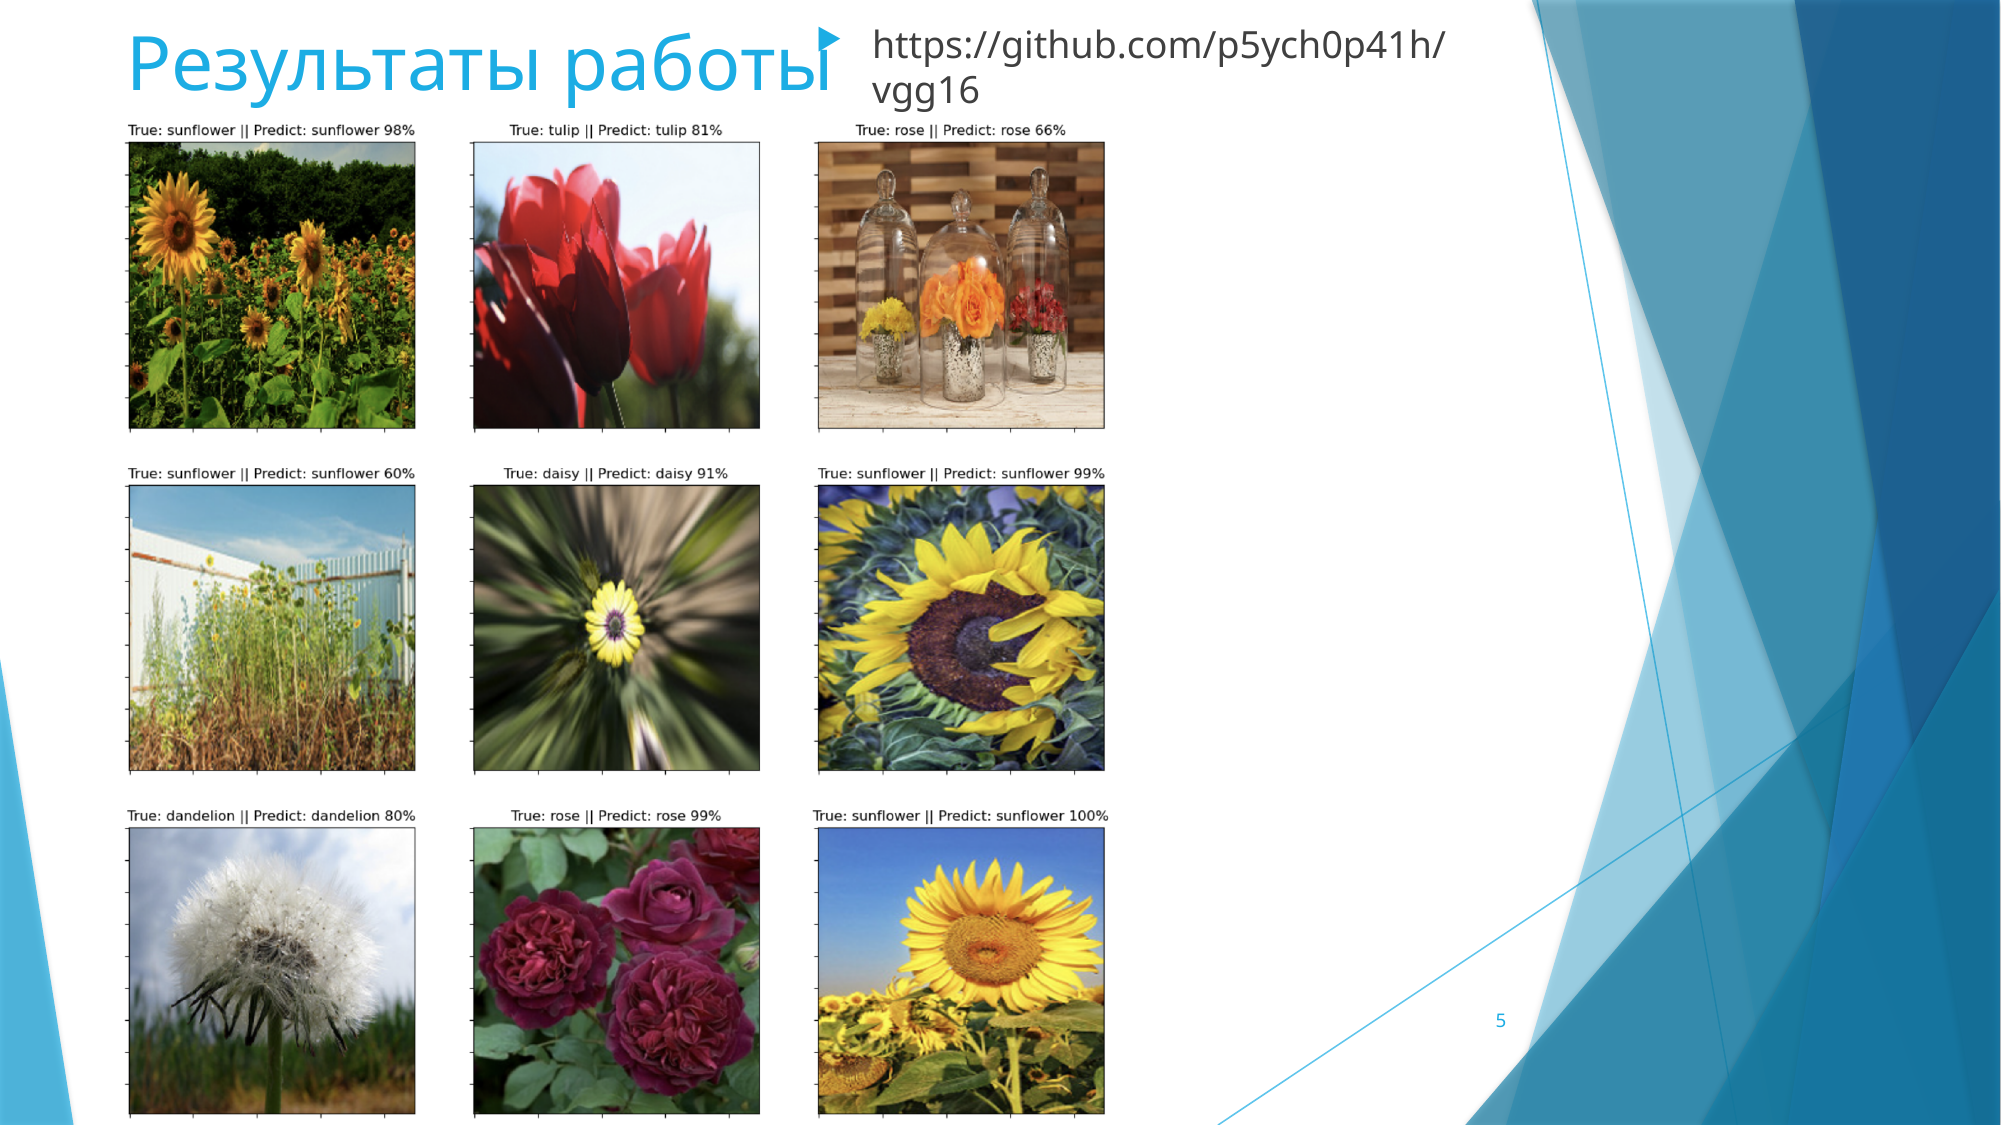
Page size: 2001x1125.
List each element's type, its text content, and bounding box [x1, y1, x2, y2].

slide_number 5 [1409, 991, 1522, 1051]
picture [110, 116, 1117, 1125]
list https://github.com/p5ych0p41h/vgg16 [800, 27, 1558, 105]
title Результаты работы [111, 3, 1522, 117]
